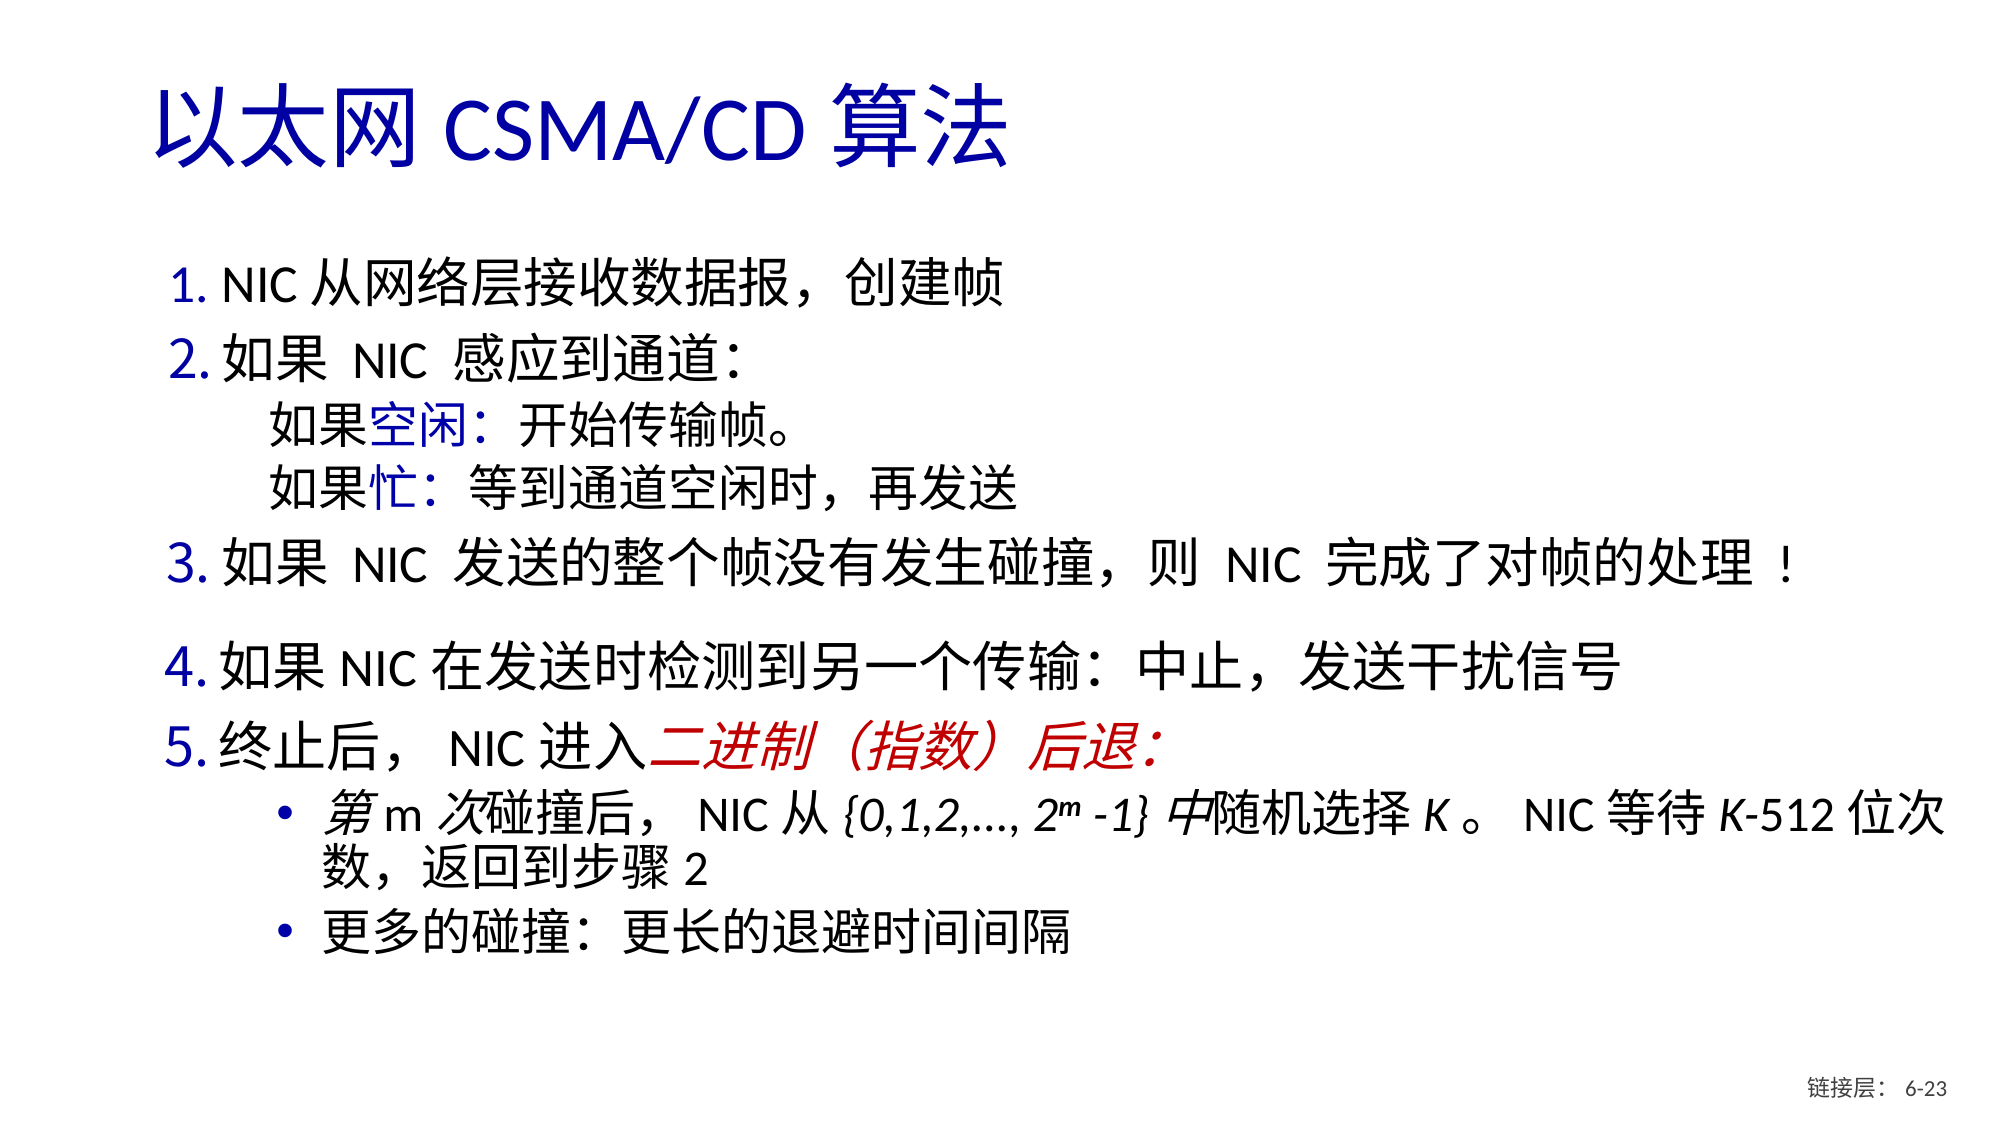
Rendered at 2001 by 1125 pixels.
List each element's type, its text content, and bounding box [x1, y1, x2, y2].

text_box 如果NIC在发送时检测到另一个传输：中止，发送干扰信号 终止后，NIC进入二进制（指数）后退： 第m次碰撞后，NIC从{0,1,2,..., 2m -1}中随机选择K。NIC等待K-512位次数，返回到步骤2 更多的碰撞：更长的退避时间间隔 [128, 632, 1968, 1042]
text_box NIC从网络层接收数据报，创建帧 如果 NIC 感应到通道： 如果空闲：开始传输帧。 如果忙：等到通道空闲时，再发送 如果 NIC 发送的整个帧没有发生碰撞，则 NIC 完成了对帧的处理 ! [131, 248, 1803, 632]
slide_number 链接层：6- 22 [1512, 1056, 1963, 1117]
title 以太网CSMA/CD算法 [131, 57, 1857, 205]
